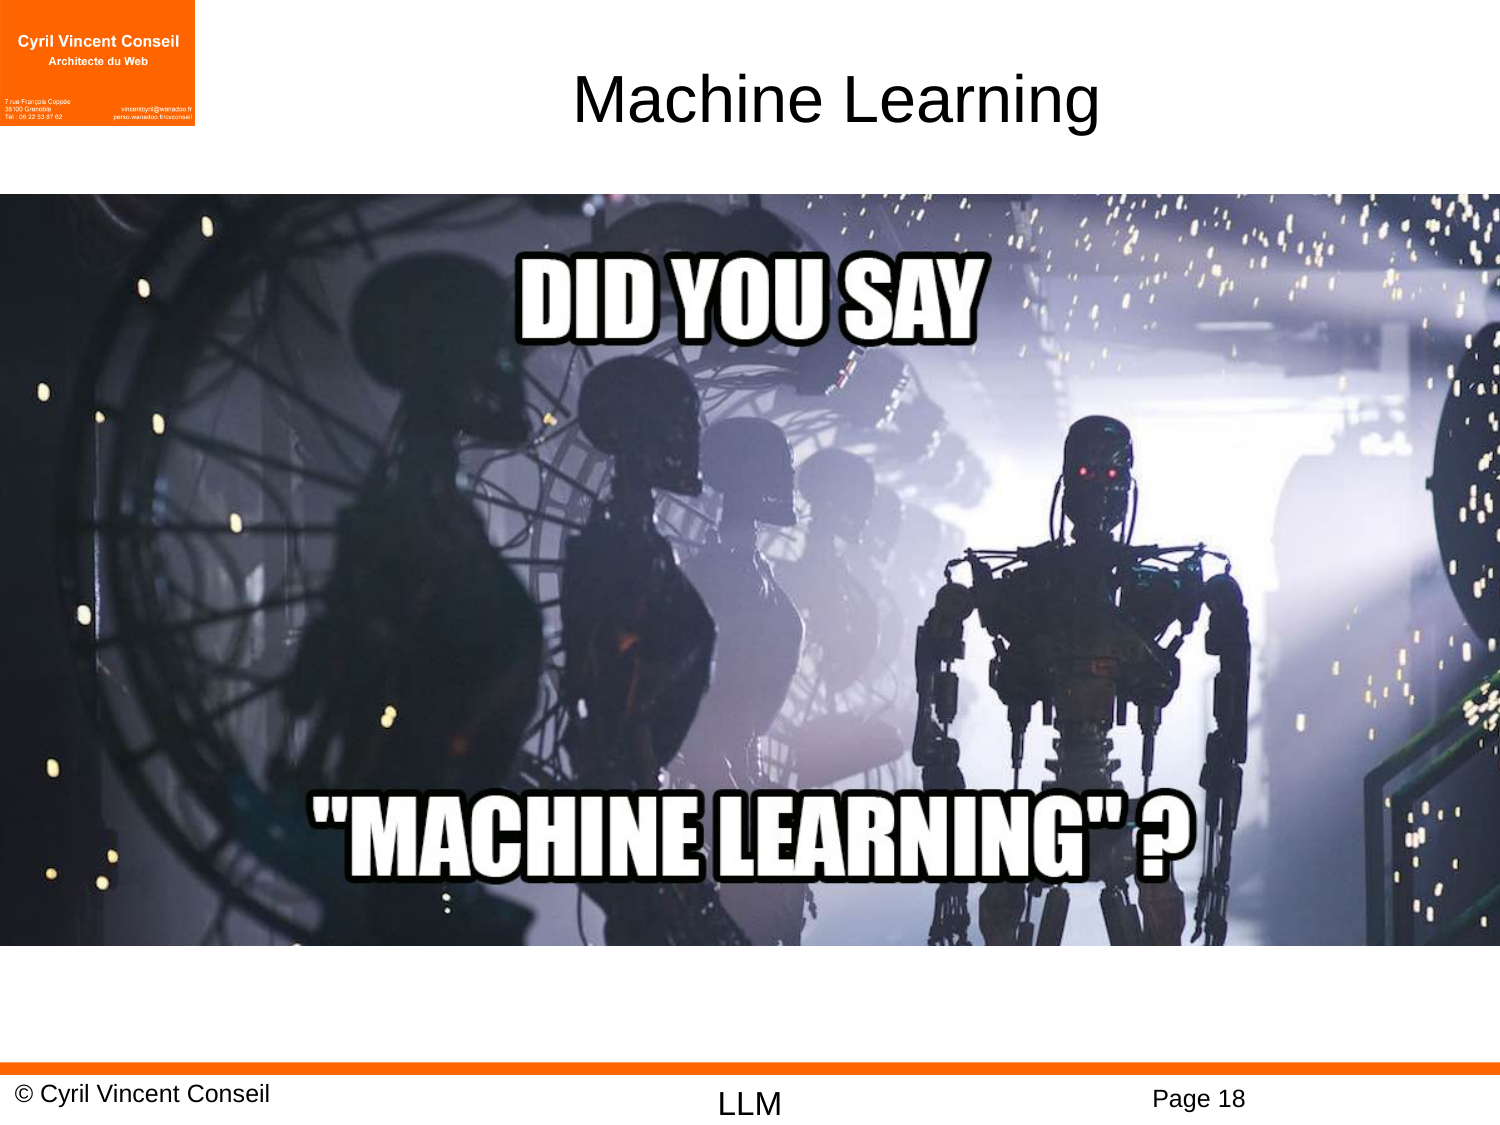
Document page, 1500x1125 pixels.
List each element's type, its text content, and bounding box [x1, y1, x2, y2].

title Machine Learning [194, 2, 1480, 190]
picture [0, 194, 1500, 946]
picture [0, 0, 195, 126]
